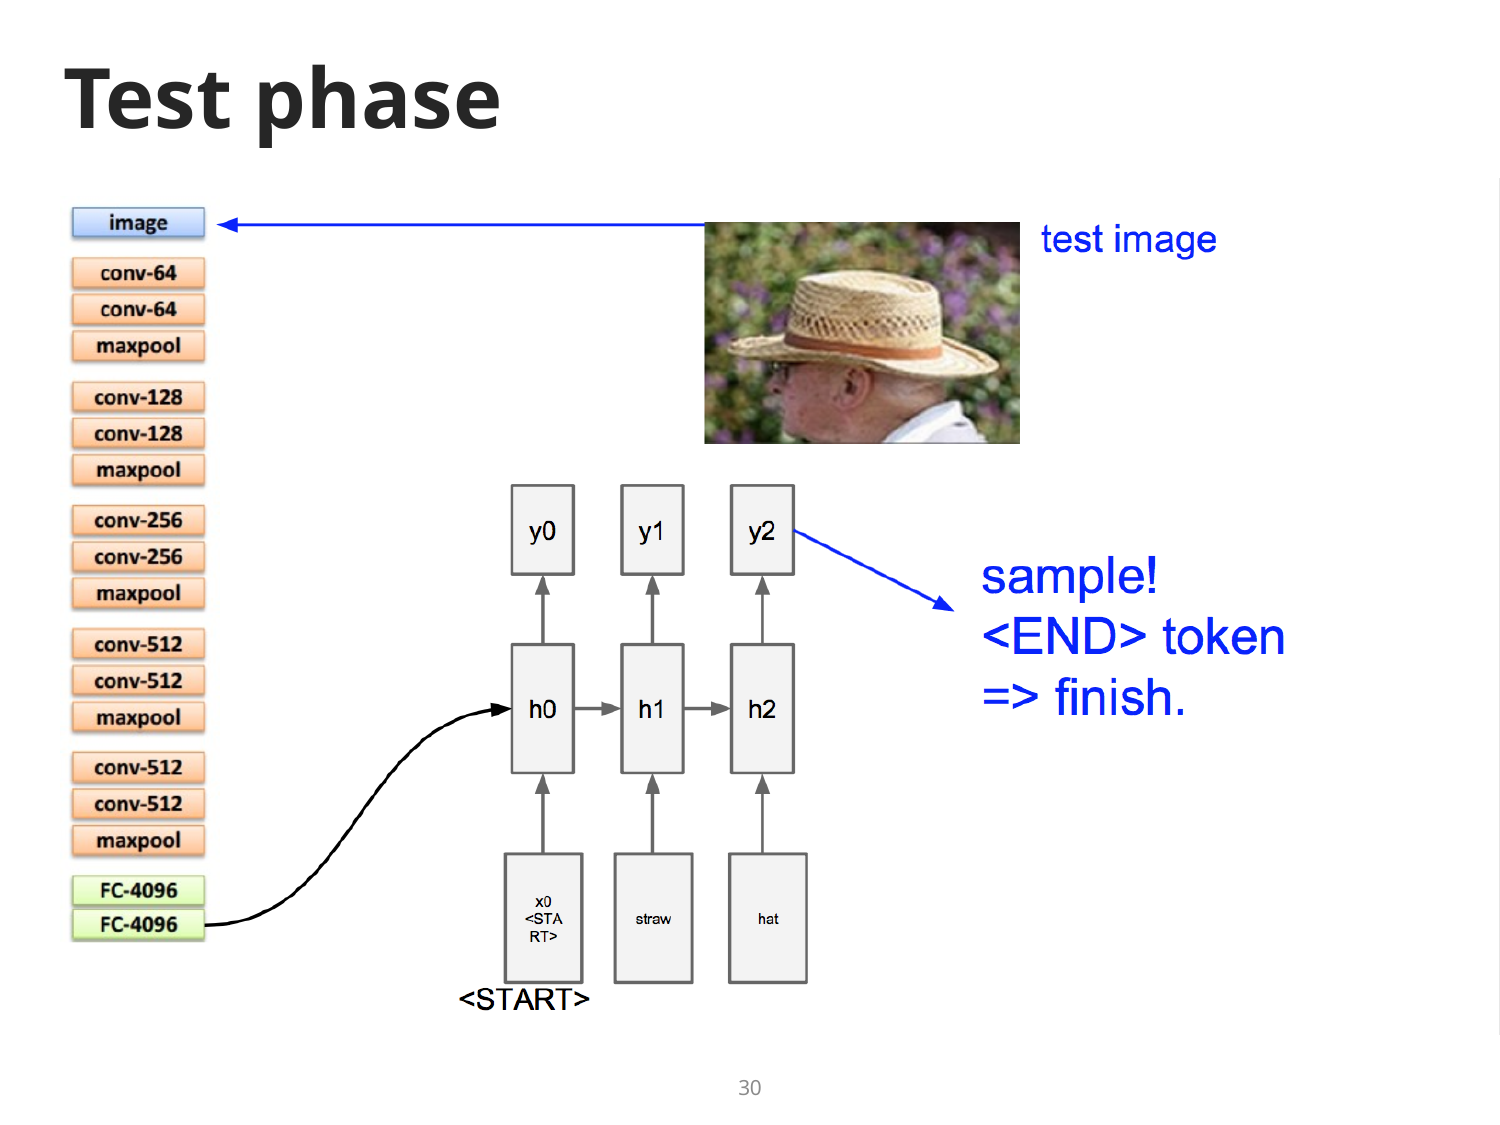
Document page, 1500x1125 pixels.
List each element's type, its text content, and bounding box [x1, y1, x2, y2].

title Test phase [48, 41, 1456, 149]
picture [0, 178, 1500, 1036]
slide_number 30 [575, 1058, 925, 1119]
